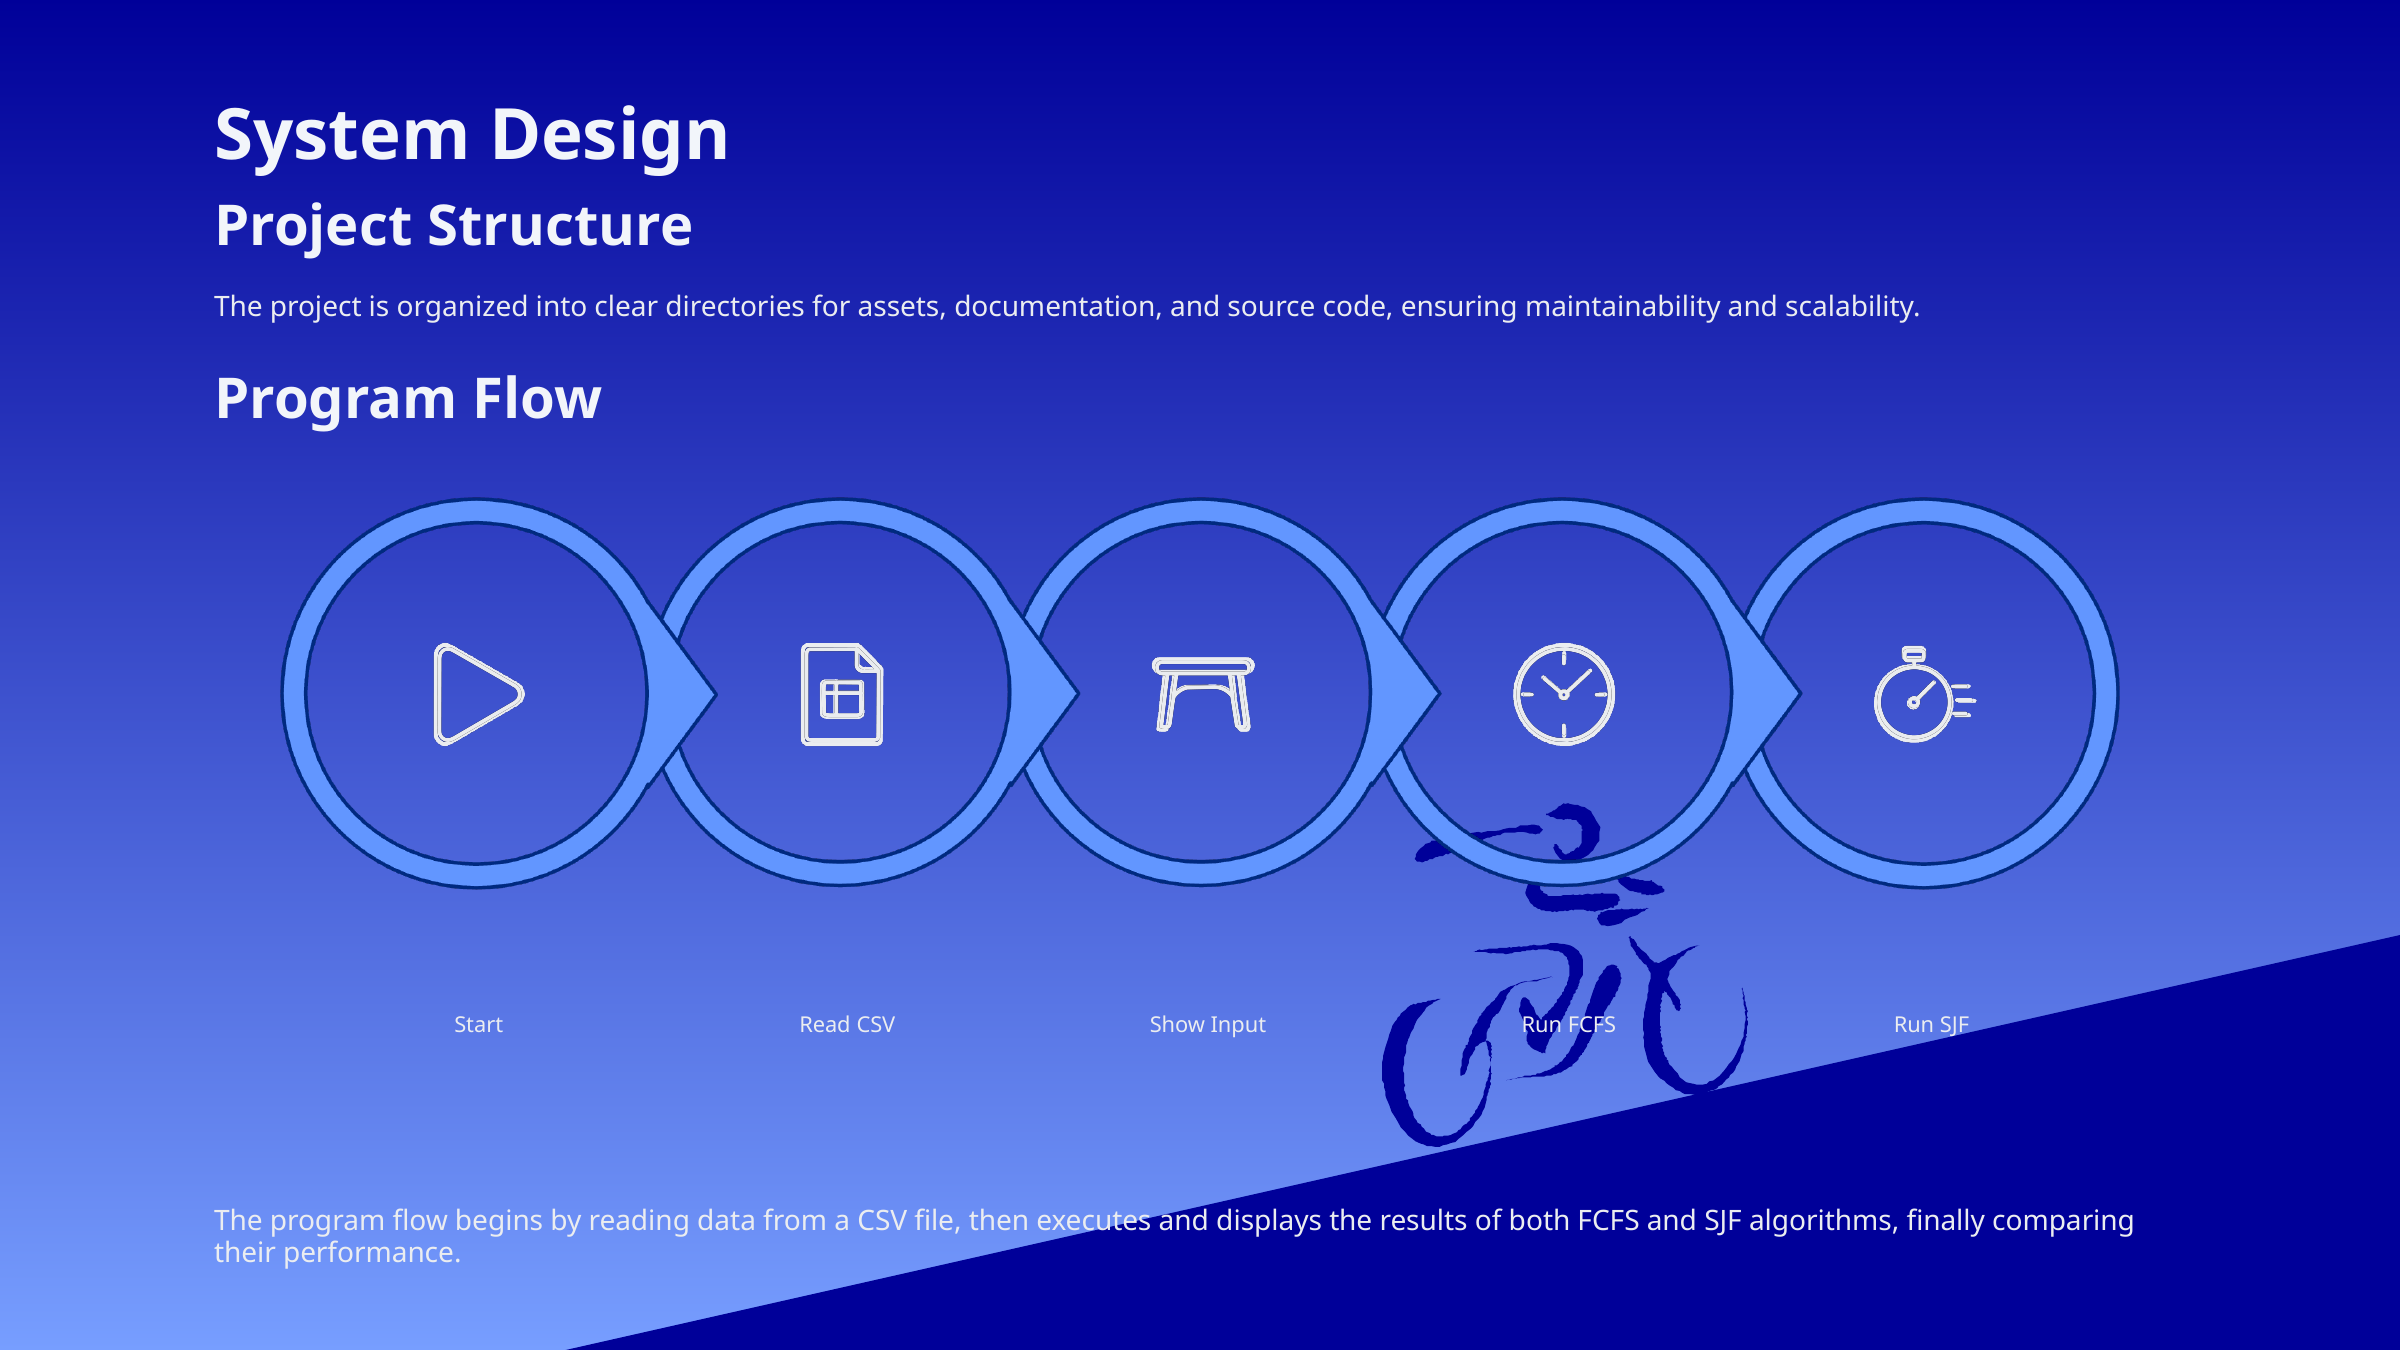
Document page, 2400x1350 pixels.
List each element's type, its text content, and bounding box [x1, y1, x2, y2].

text_box Project Structure [214, 182, 786, 257]
text_box The project is organized into clear directories for assets, documentation, and source code, ensuring maintainability and scalability. [214, 289, 2186, 323]
text_box Program Flow [214, 355, 786, 430]
text_box System Design [214, 80, 929, 174]
picture [245, 462, 2155, 1179]
text_box The program flow begins by reading data from a CSV file, then executes and displays the results of both FCFS and SJF algorithms, finally comparing their performance. [214, 1203, 2186, 1269]
